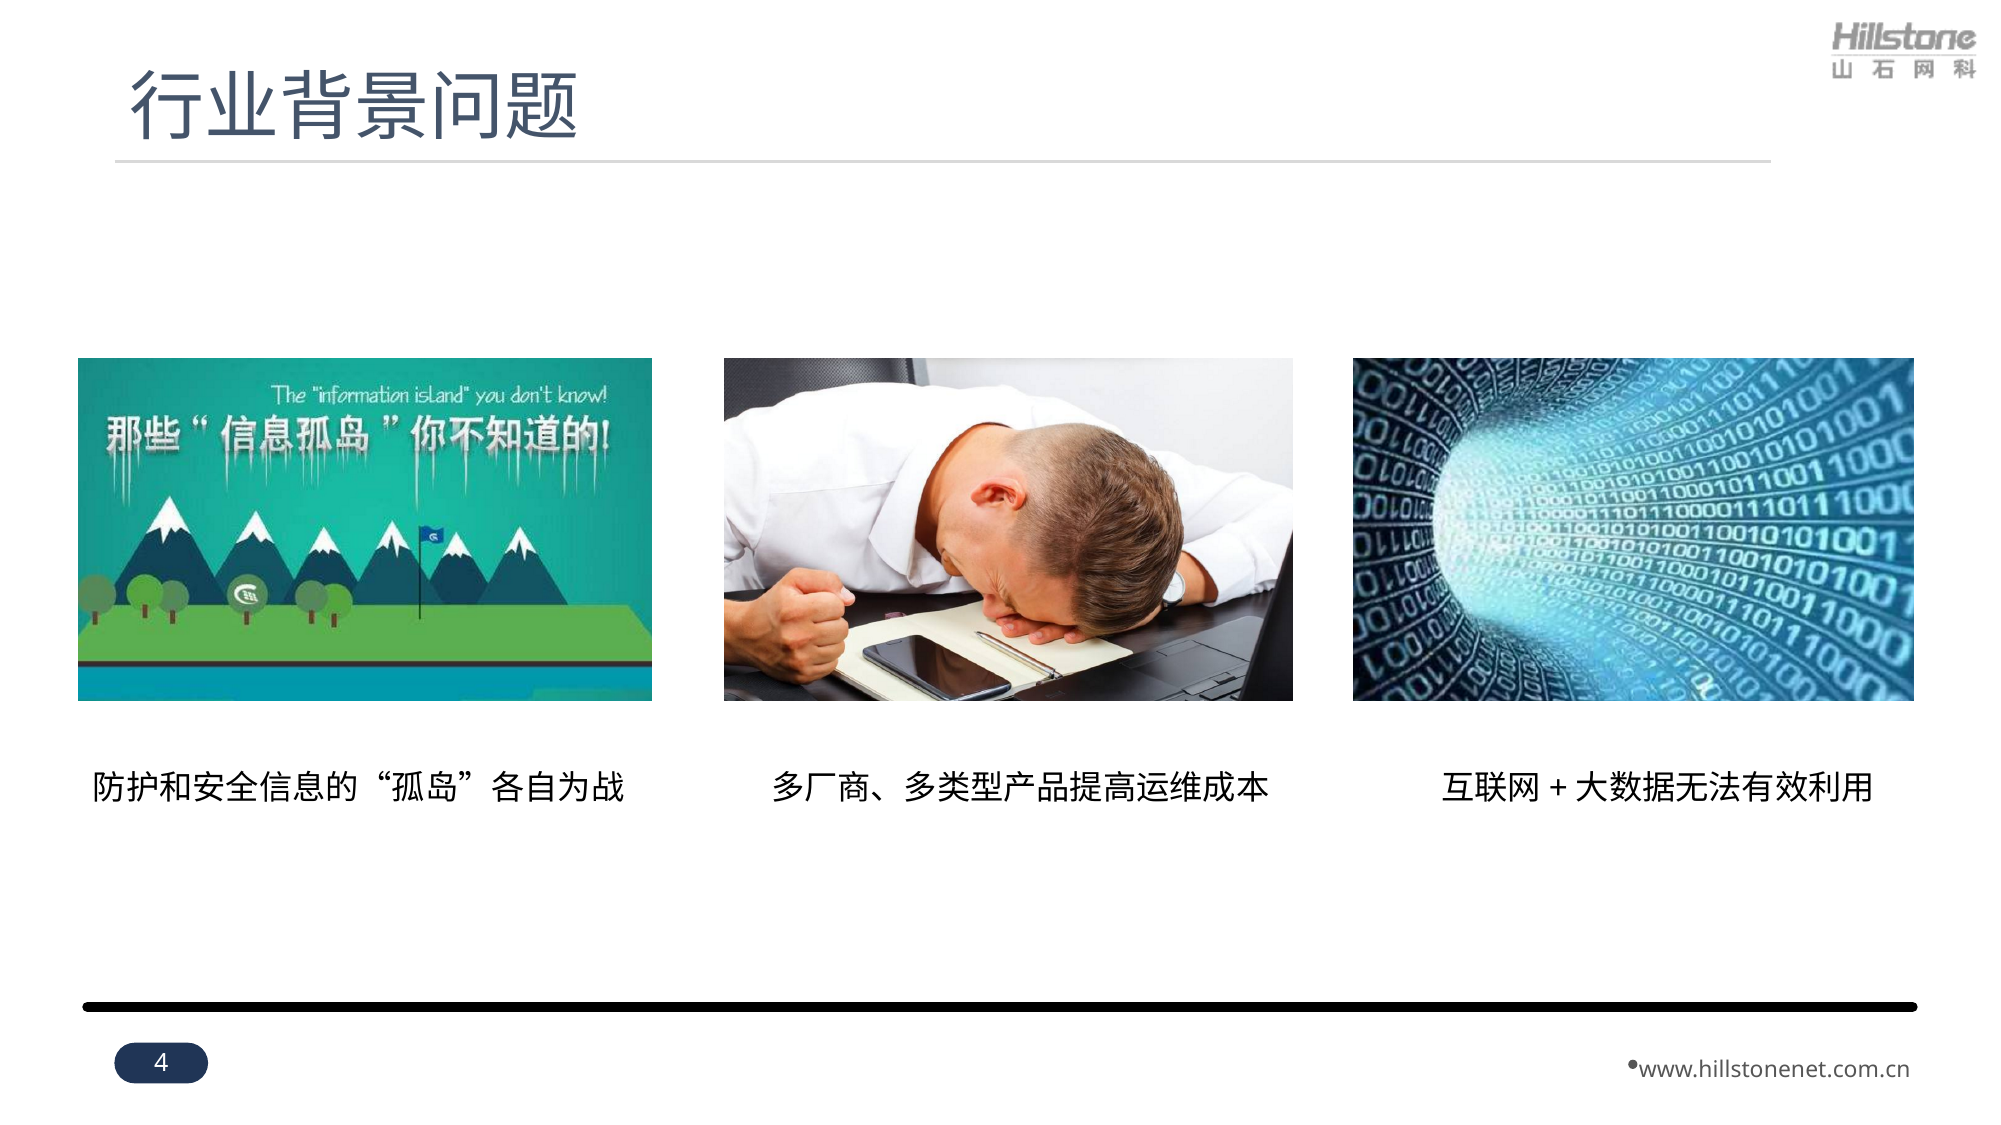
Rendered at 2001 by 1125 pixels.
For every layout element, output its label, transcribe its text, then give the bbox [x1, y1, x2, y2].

title 行业背景问题 [114, 59, 1724, 159]
picture [724, 358, 1293, 701]
picture [1817, 13, 1989, 85]
text_box 互联网+大数据无法有效利用 [1426, 759, 1907, 814]
picture [1353, 358, 1914, 701]
text_box 防护和安全信息的“孤岛”各自为战 [78, 759, 652, 814]
text_box 多厂商、多类型产品提高运维成本 [756, 759, 1293, 814]
slide_number 4 [114, 1042, 209, 1084]
picture [78, 358, 652, 701]
